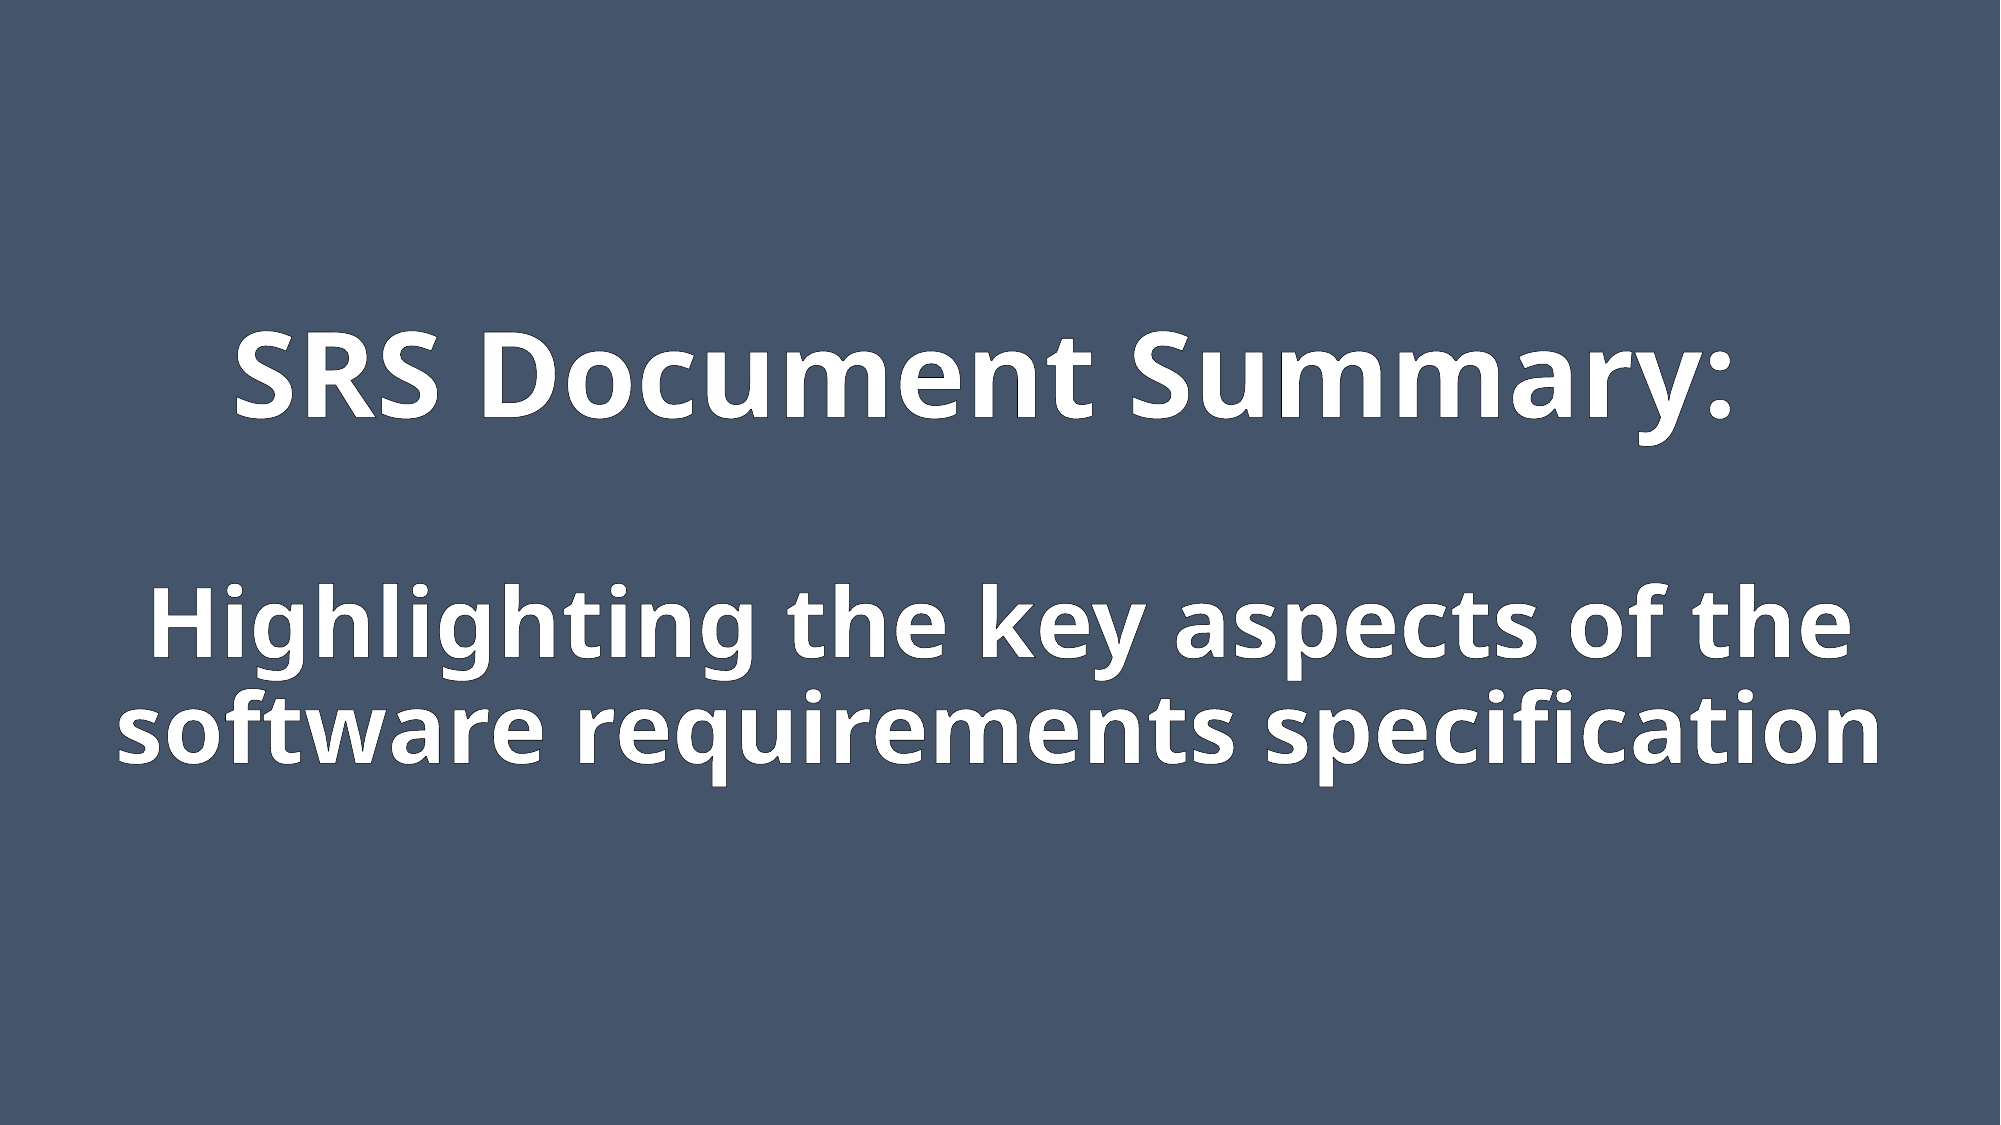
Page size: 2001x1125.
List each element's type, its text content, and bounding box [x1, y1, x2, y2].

title SRS Document Summary: Highlighting the key aspects of the software requirements specification [0, 304, 2000, 792]
